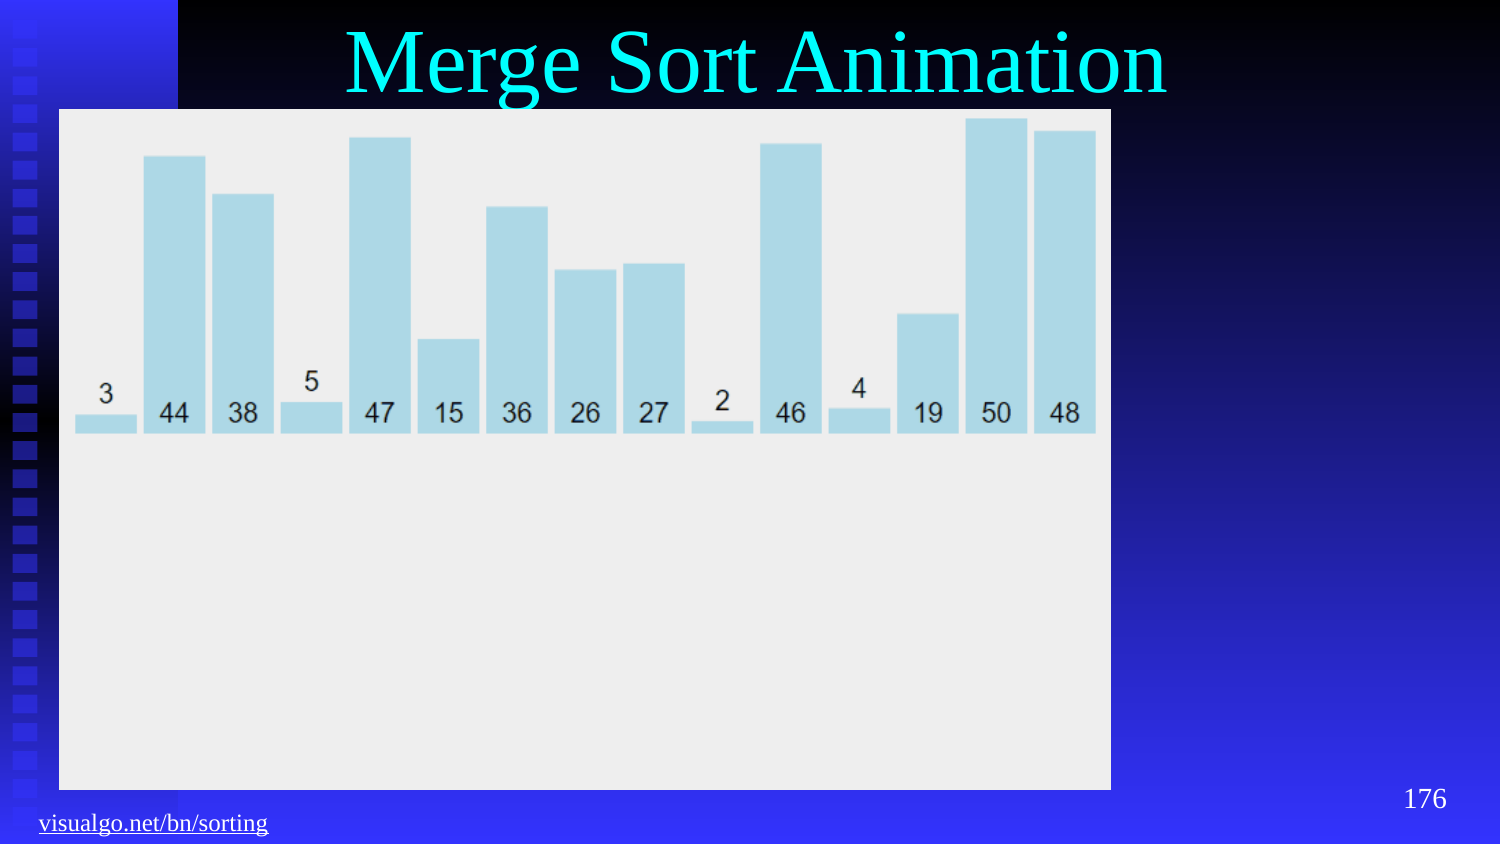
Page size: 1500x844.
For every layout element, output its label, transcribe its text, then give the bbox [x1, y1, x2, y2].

text_box ‹#› [1149, 768, 1463, 826]
title Merge Sort Animation [329, 9, 1191, 103]
text_box visualgo.net/bn/sorting [23, 790, 287, 836]
picture [58, 109, 1111, 791]
